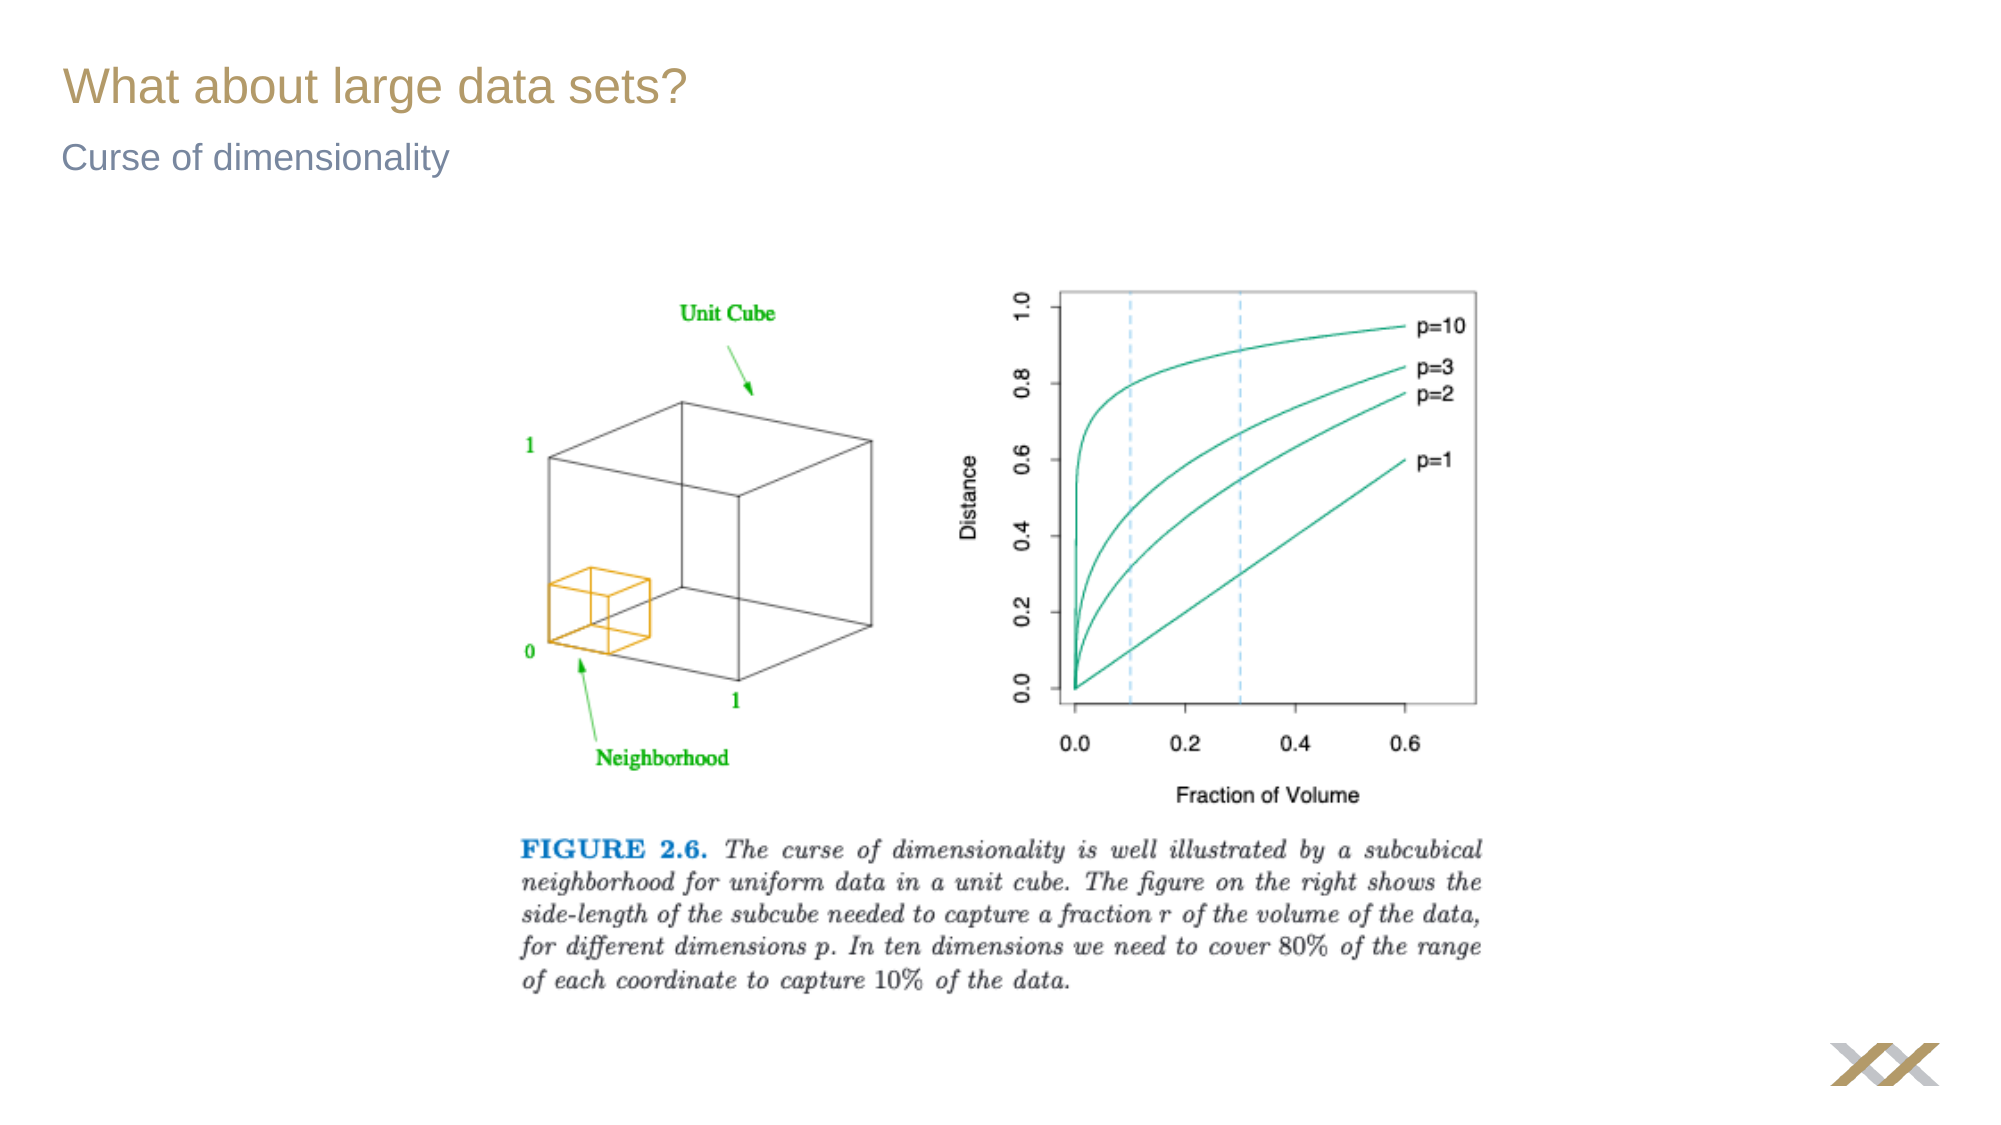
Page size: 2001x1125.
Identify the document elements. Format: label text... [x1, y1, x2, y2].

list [494, 271, 1506, 1012]
picture [1830, 1043, 1940, 1086]
title What about large data sets? [62, 60, 1941, 123]
list Curse of dimensionality [60, 120, 1940, 195]
